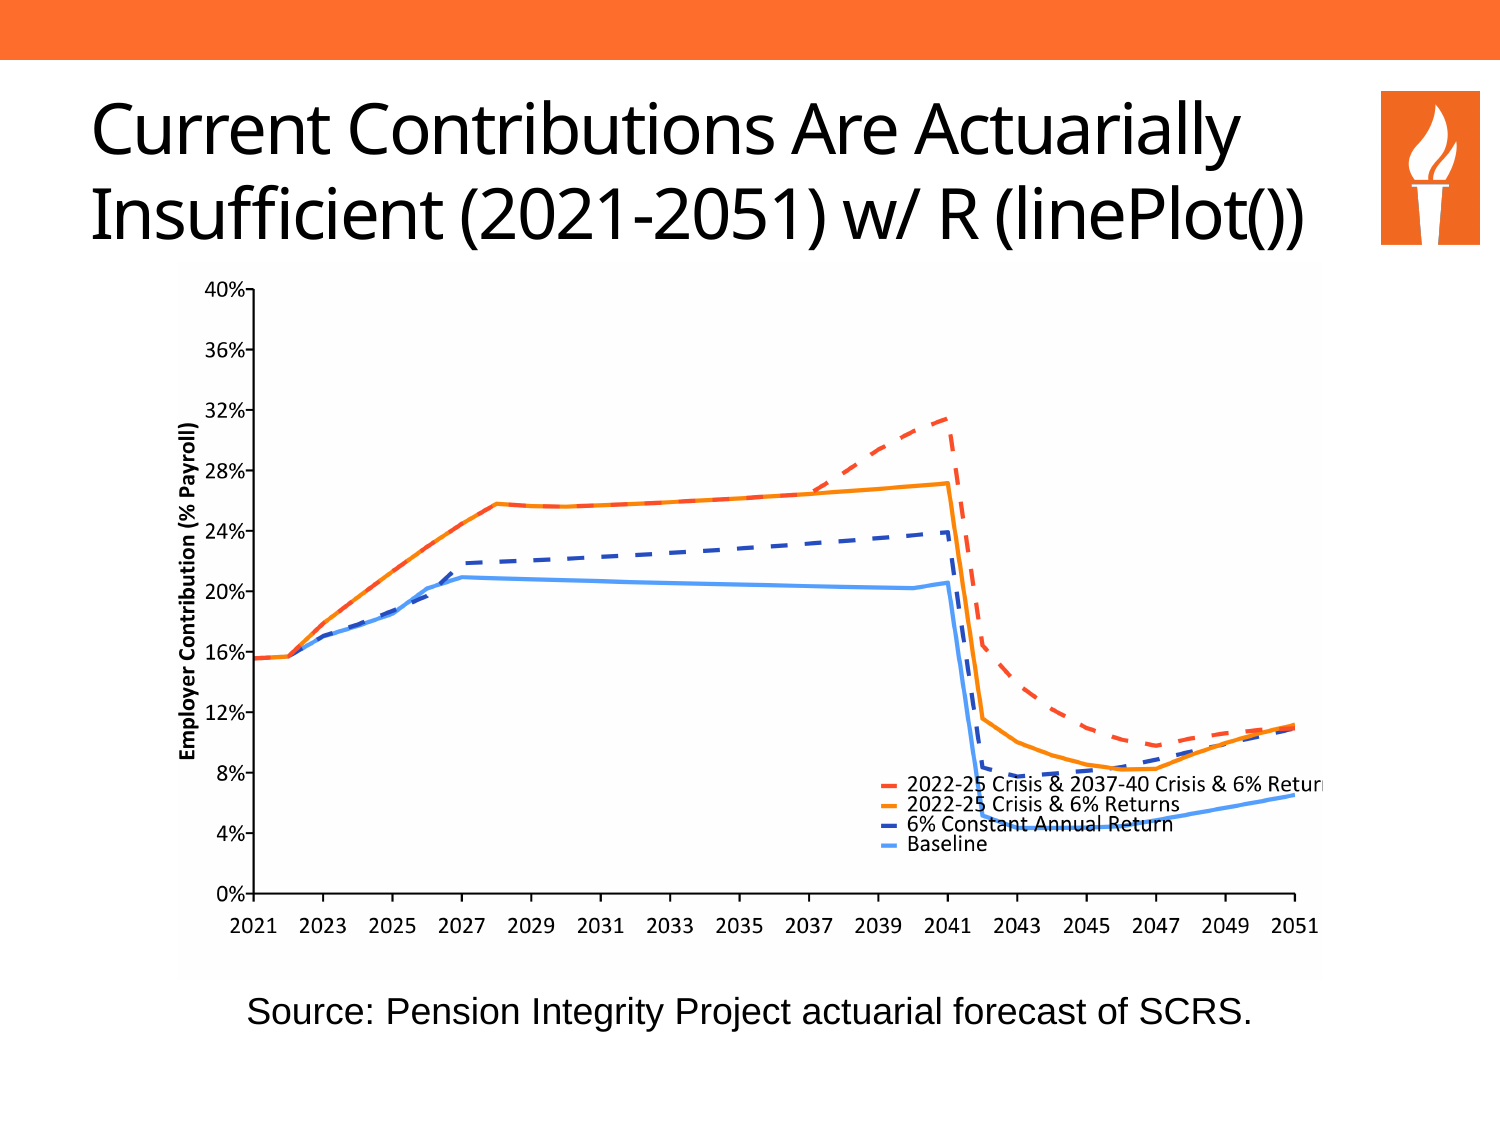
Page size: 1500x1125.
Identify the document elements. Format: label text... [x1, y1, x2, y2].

text_box Source: Pension Integrity Project actuarial forecast of SCRS. [74, 979, 1425, 1063]
title Current Contributions Are Actuarially Insufficient (2021-2051) w/ R (linePlot()) [75, 87, 1366, 250]
picture [176, 262, 1324, 980]
picture [1381, 91, 1480, 245]
